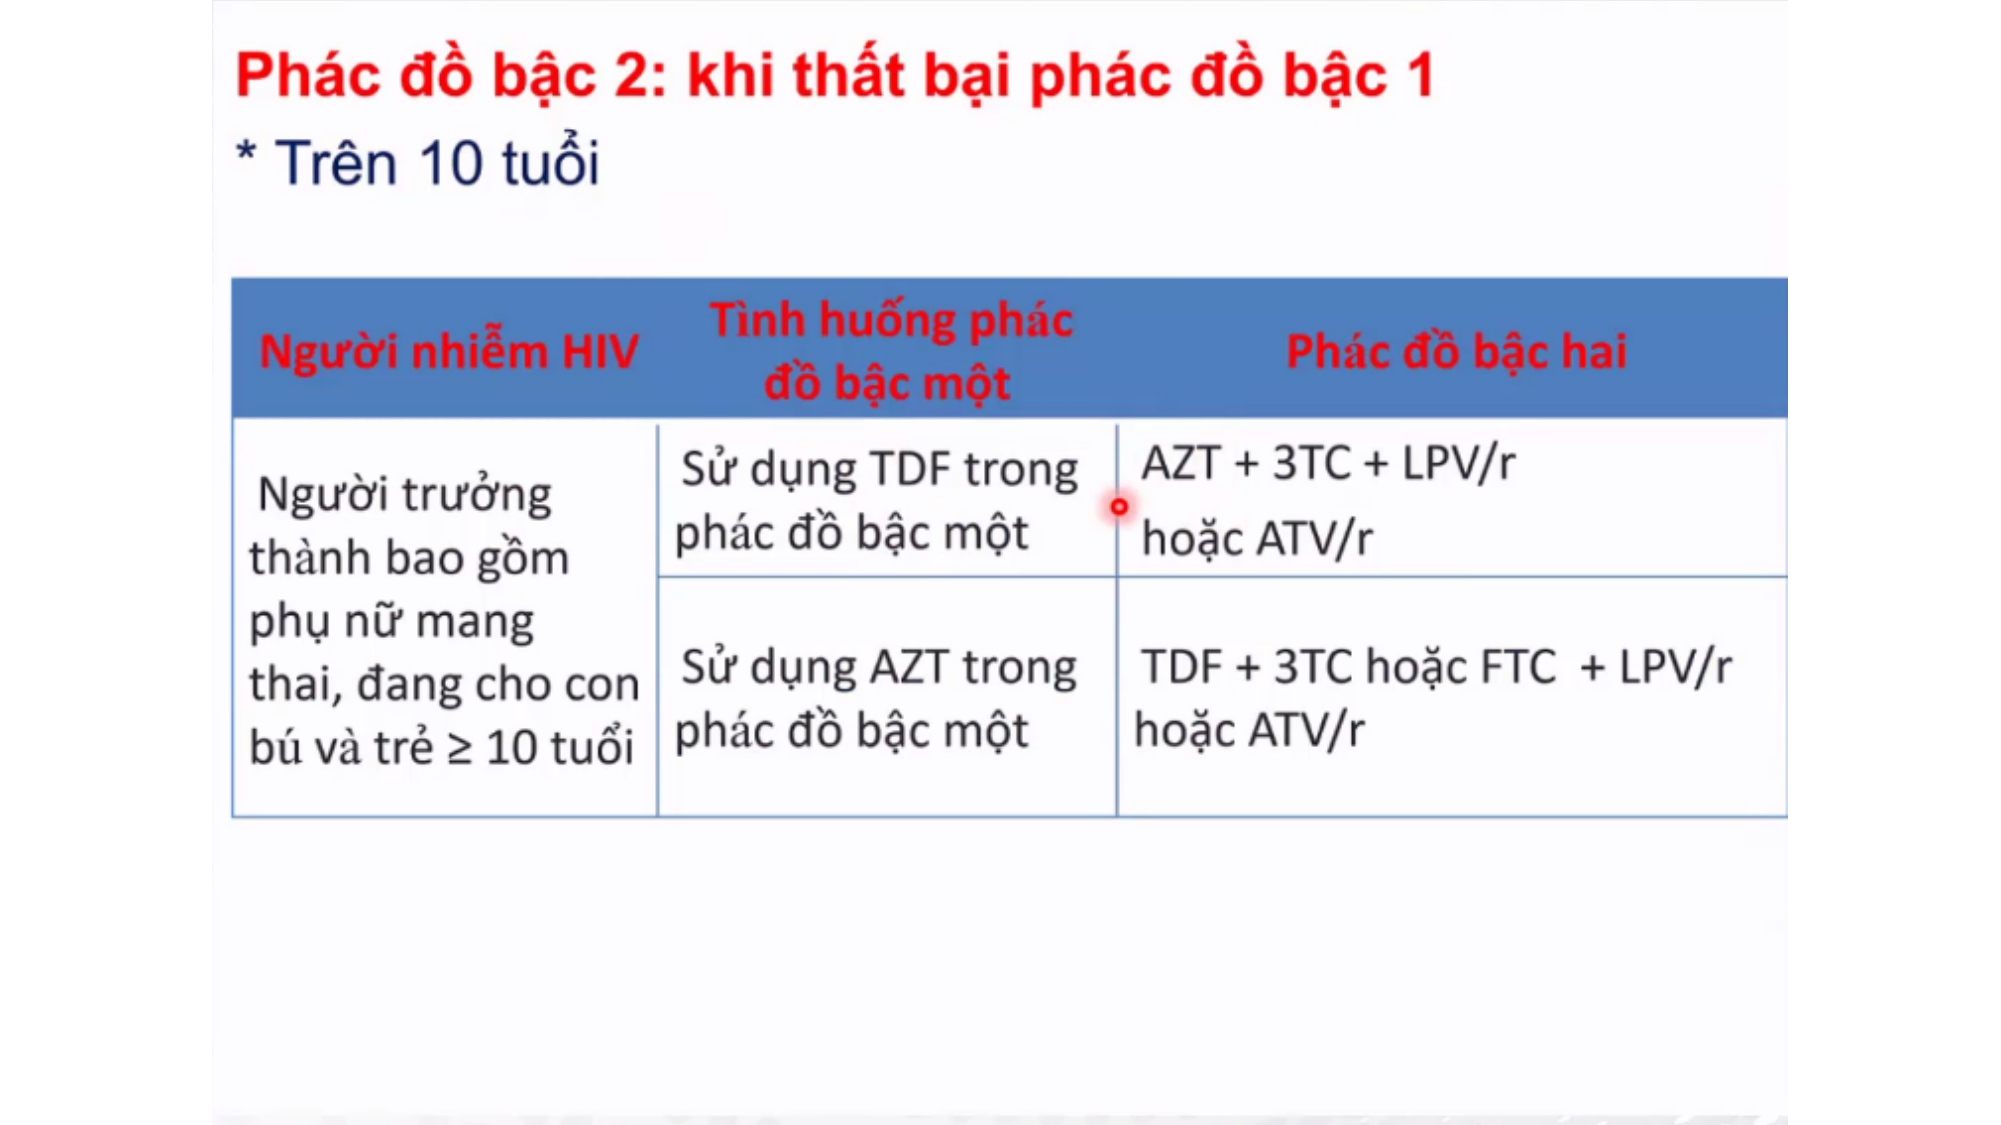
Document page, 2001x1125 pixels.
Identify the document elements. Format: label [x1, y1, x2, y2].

picture [212, 0, 1788, 1125]
